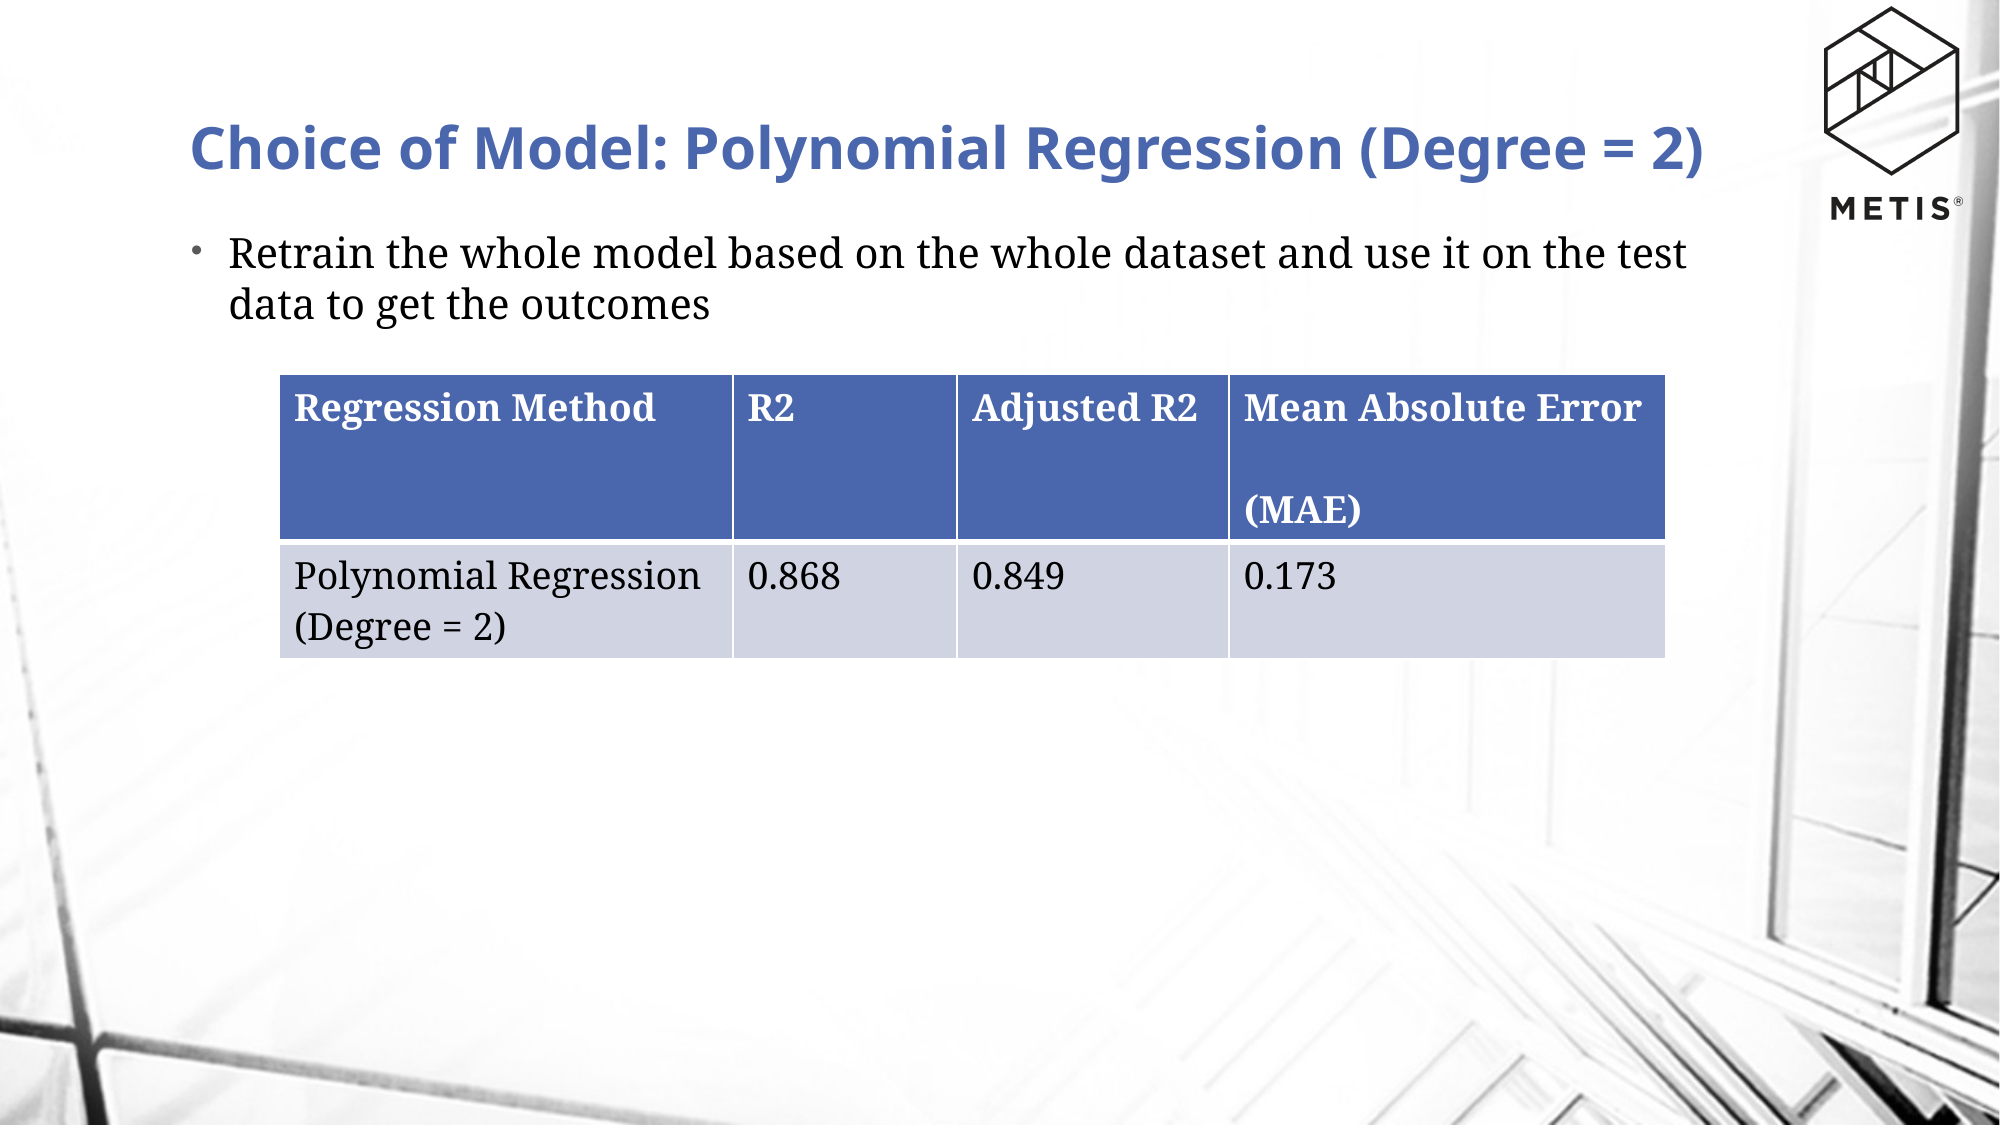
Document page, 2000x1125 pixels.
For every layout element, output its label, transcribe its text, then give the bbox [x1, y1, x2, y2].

table_cell 0.173 [1230, 545, 1665, 658]
table_header R2 [734, 375, 956, 539]
list Retrain the whole model based on the whole dataset and use it on the test data to get the outcomes [168, 219, 1726, 338]
table_header Adjusted R2 [958, 375, 1228, 539]
table_header Regression Method [280, 375, 732, 539]
table_cell Polynomial Regression (Degree = 2) [280, 545, 732, 658]
title Choice of Model: Polynomial Regression (Degree = 2) [174, 86, 1733, 189]
picture [0, 0, 2000, 1125]
table_cell 0.868 [734, 545, 956, 658]
table_cell 0.849 [958, 545, 1228, 658]
table_header Mean Absolute Error (MAE) [1230, 375, 1665, 539]
